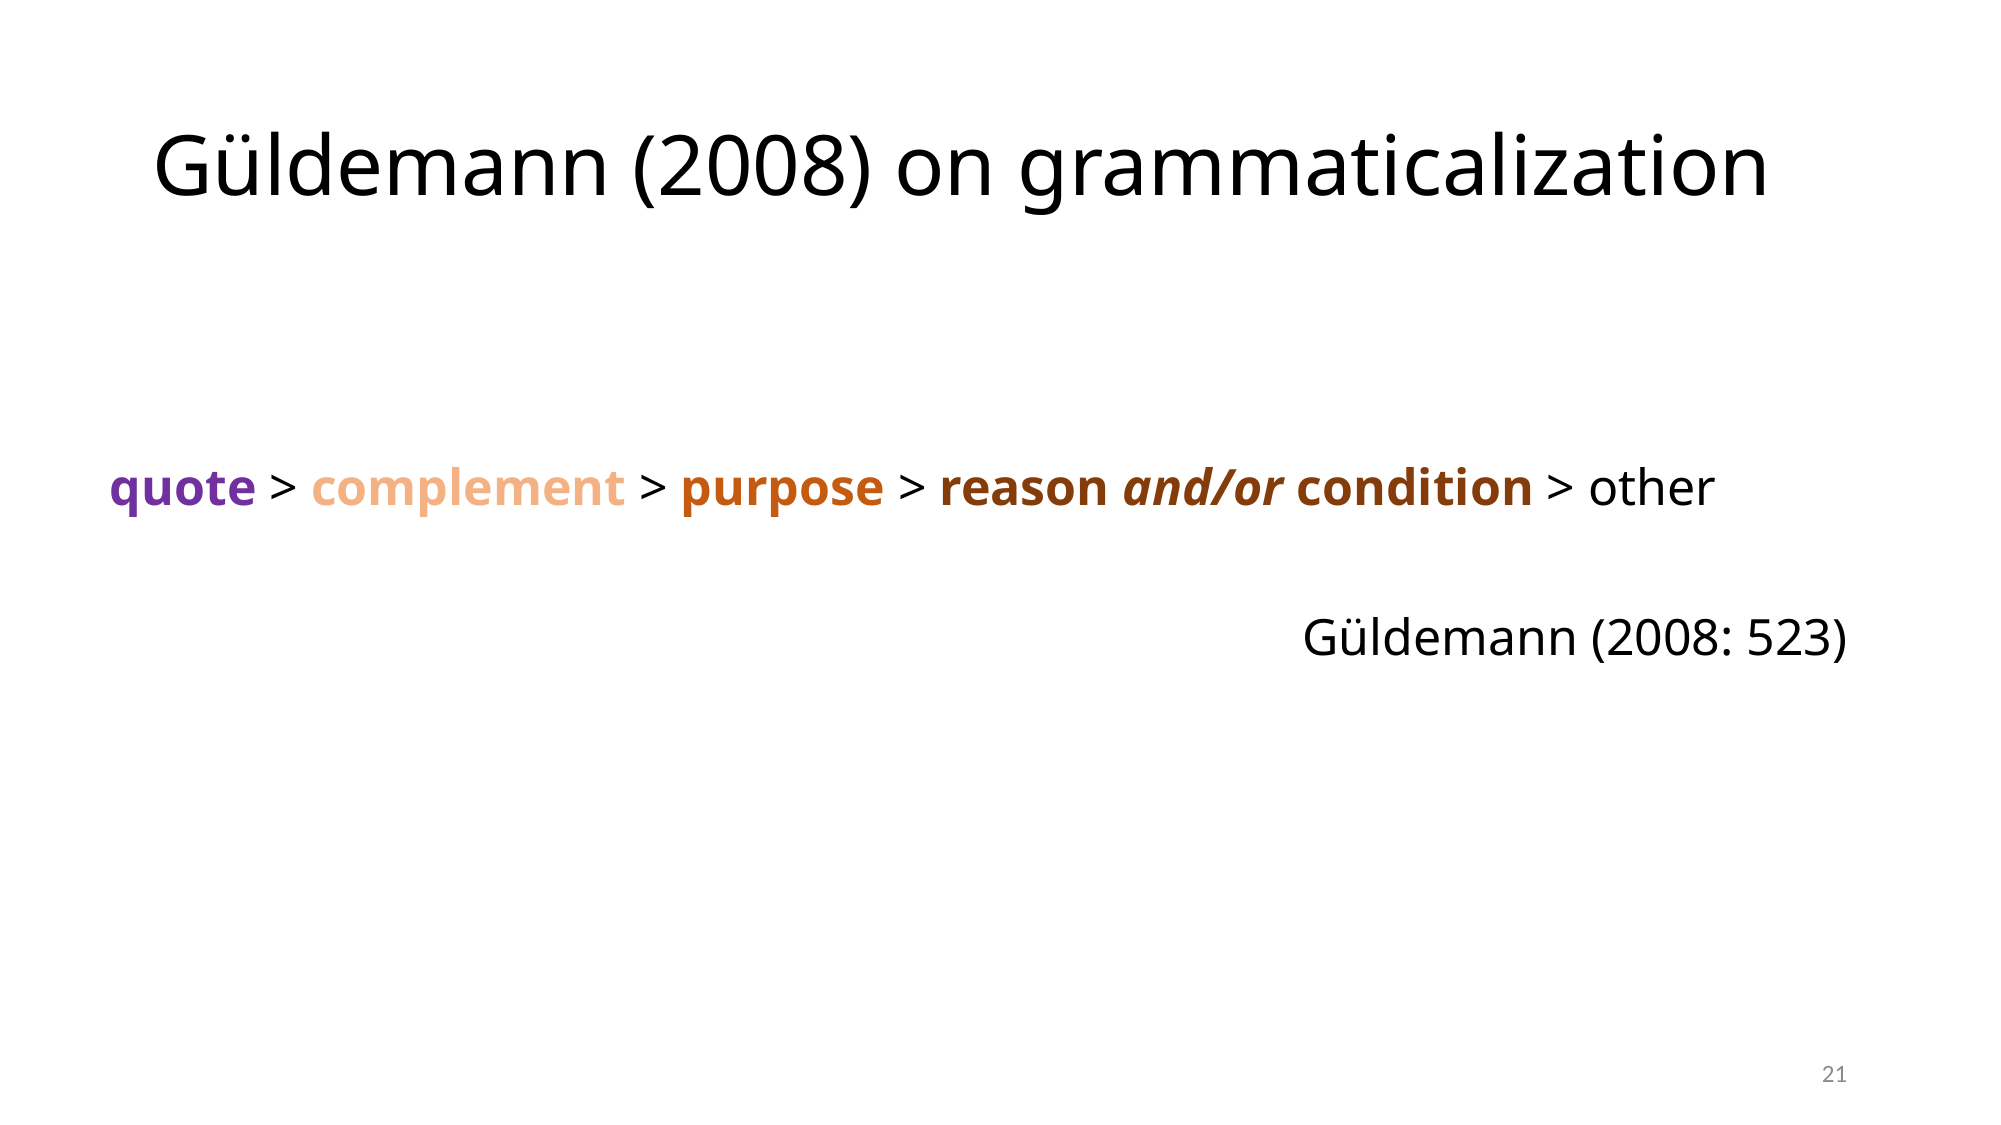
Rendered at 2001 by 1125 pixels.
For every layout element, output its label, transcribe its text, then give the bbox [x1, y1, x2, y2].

list quote > complement > purpose > reason and/or condition > other Güldemann (2008: 523) [94, 299, 1863, 1014]
title Güldemann (2008) on grammaticalization [137, 59, 1863, 278]
slide_number 21 [1412, 1042, 1863, 1103]
